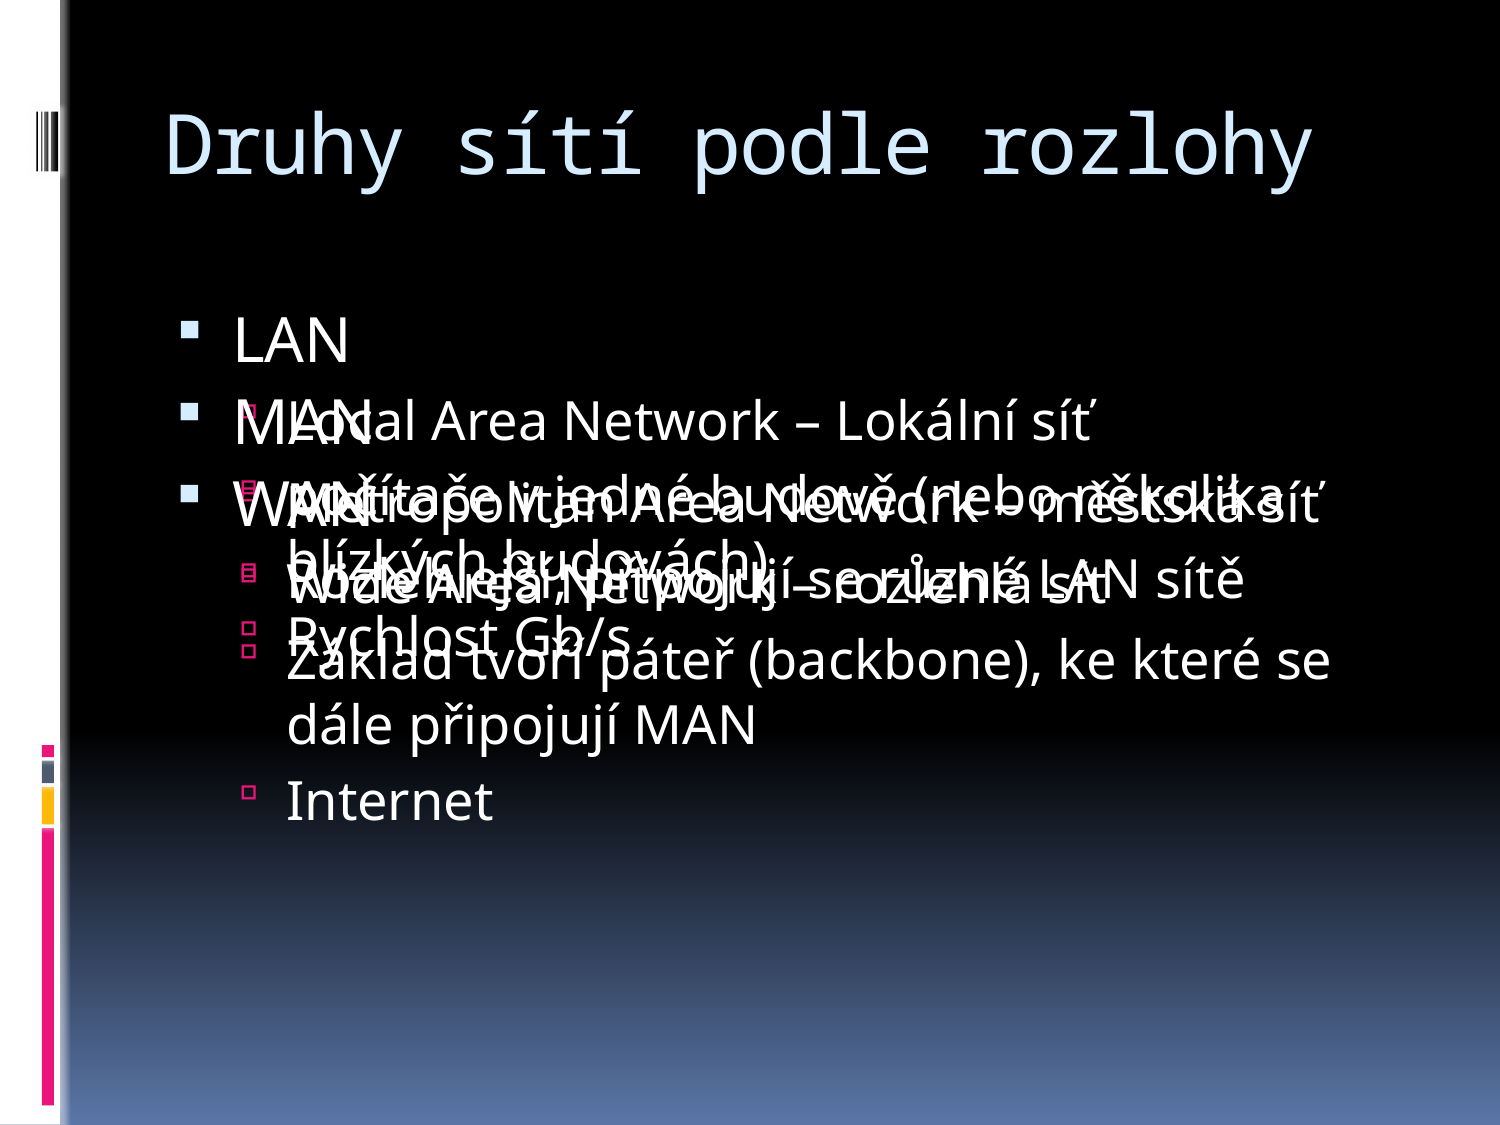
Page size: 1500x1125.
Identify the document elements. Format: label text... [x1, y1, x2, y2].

text_box WAN Wide Area Network – rozlehlá síť Základ tvoří páteř (backbone), ke které se dále připojují MAN Internet [149, 456, 1425, 1125]
text_box MAN Metropolitan Area Network – městská síť Rozlehlejší, připojují se různé LAN sítě [149, 374, 1425, 456]
title Druhy sítí podle rozlohy [150, 83, 1425, 234]
list LAN Local Area Network – Lokální síť počítače v jedné budově (nebo několika blízkých budovách) Rychlost Gb/s [150, 292, 1425, 374]
